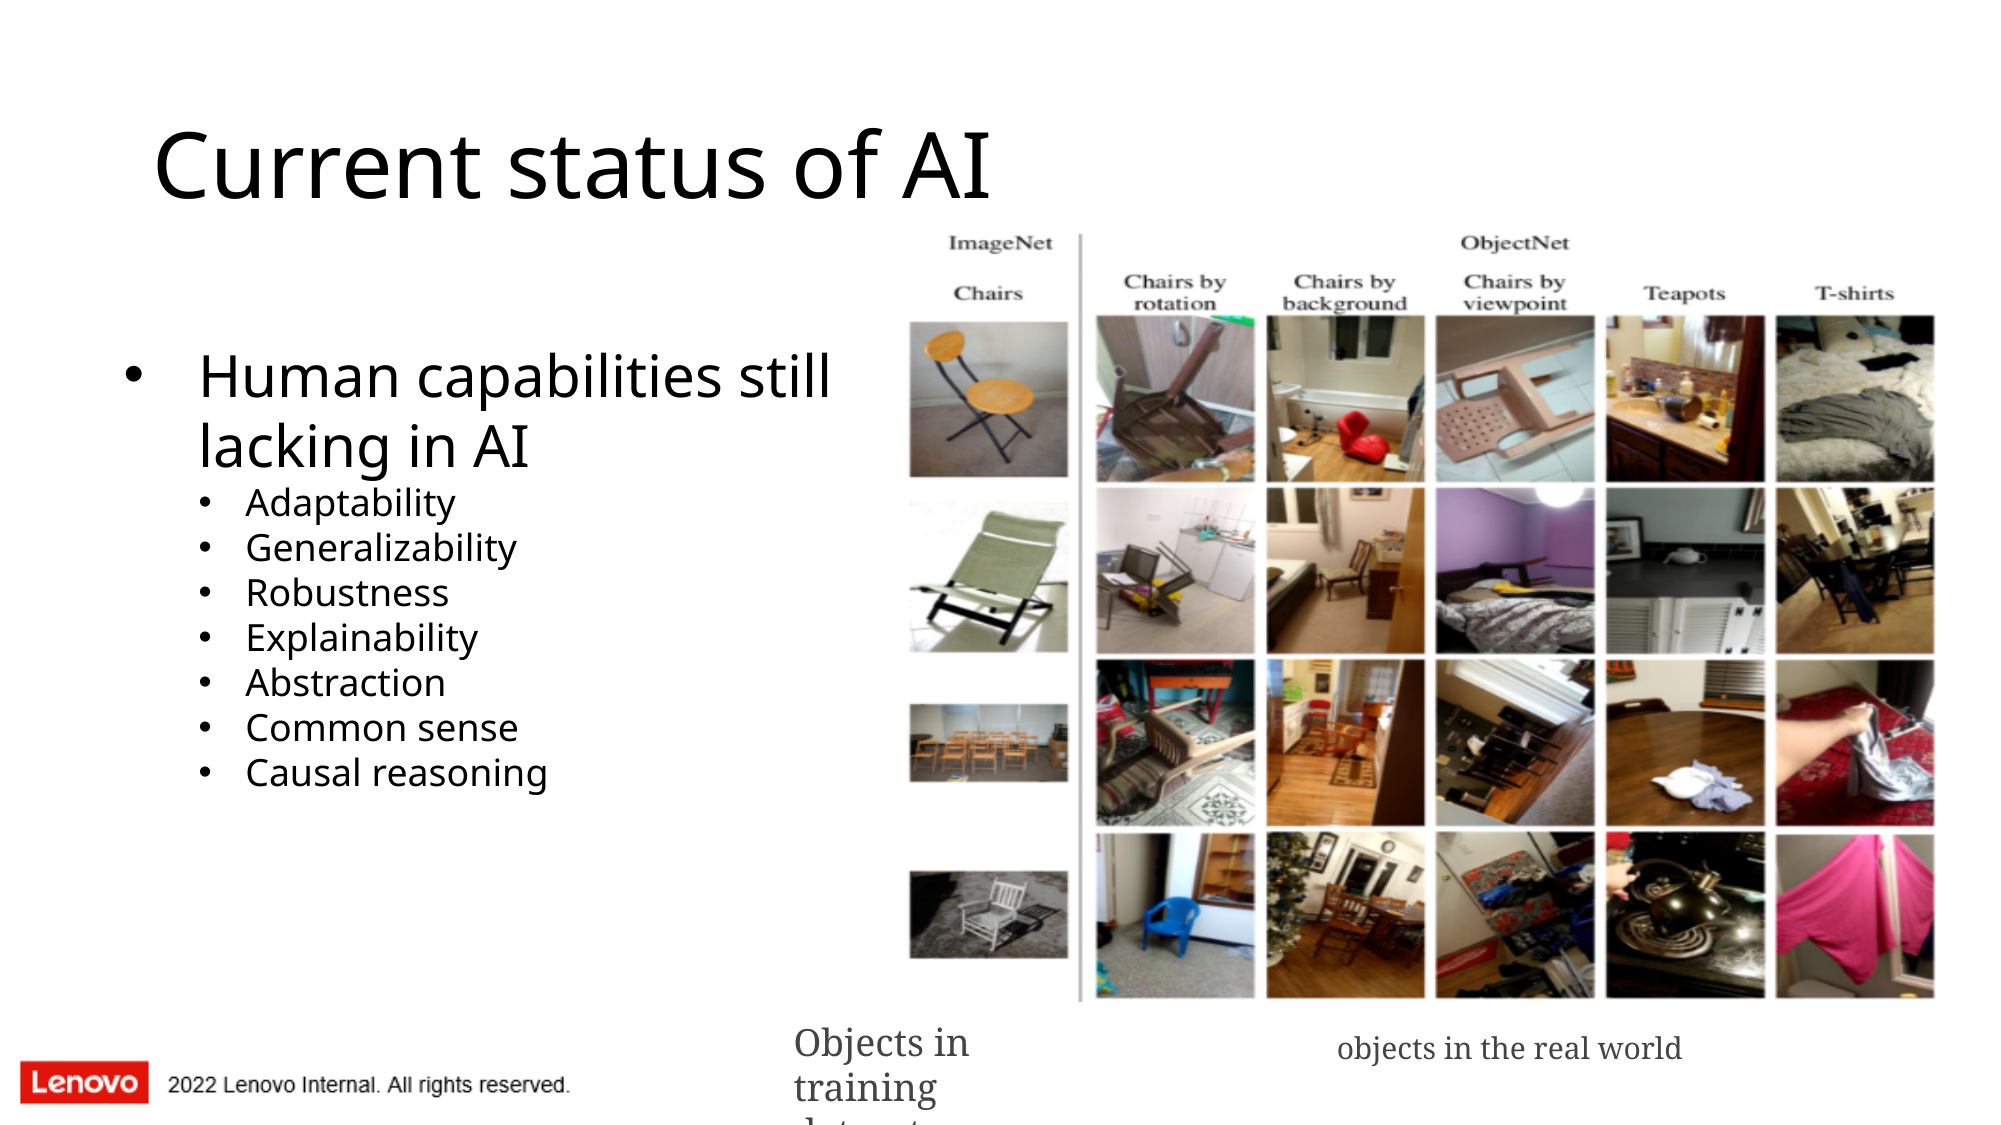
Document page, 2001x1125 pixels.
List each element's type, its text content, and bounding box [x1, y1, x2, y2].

title objects in the real world [1321, 1011, 1704, 1088]
text_box Human capabilities still lacking in AI Adaptability Generalizability Robustness Explainability Abstraction Common sense Causal reasoning [108, 331, 901, 802]
picture [901, 225, 1939, 1002]
picture [19, 1055, 578, 1110]
text_box Objects in training datasets [778, 1011, 1093, 1125]
text_box Current status of AI [137, 59, 1863, 278]
